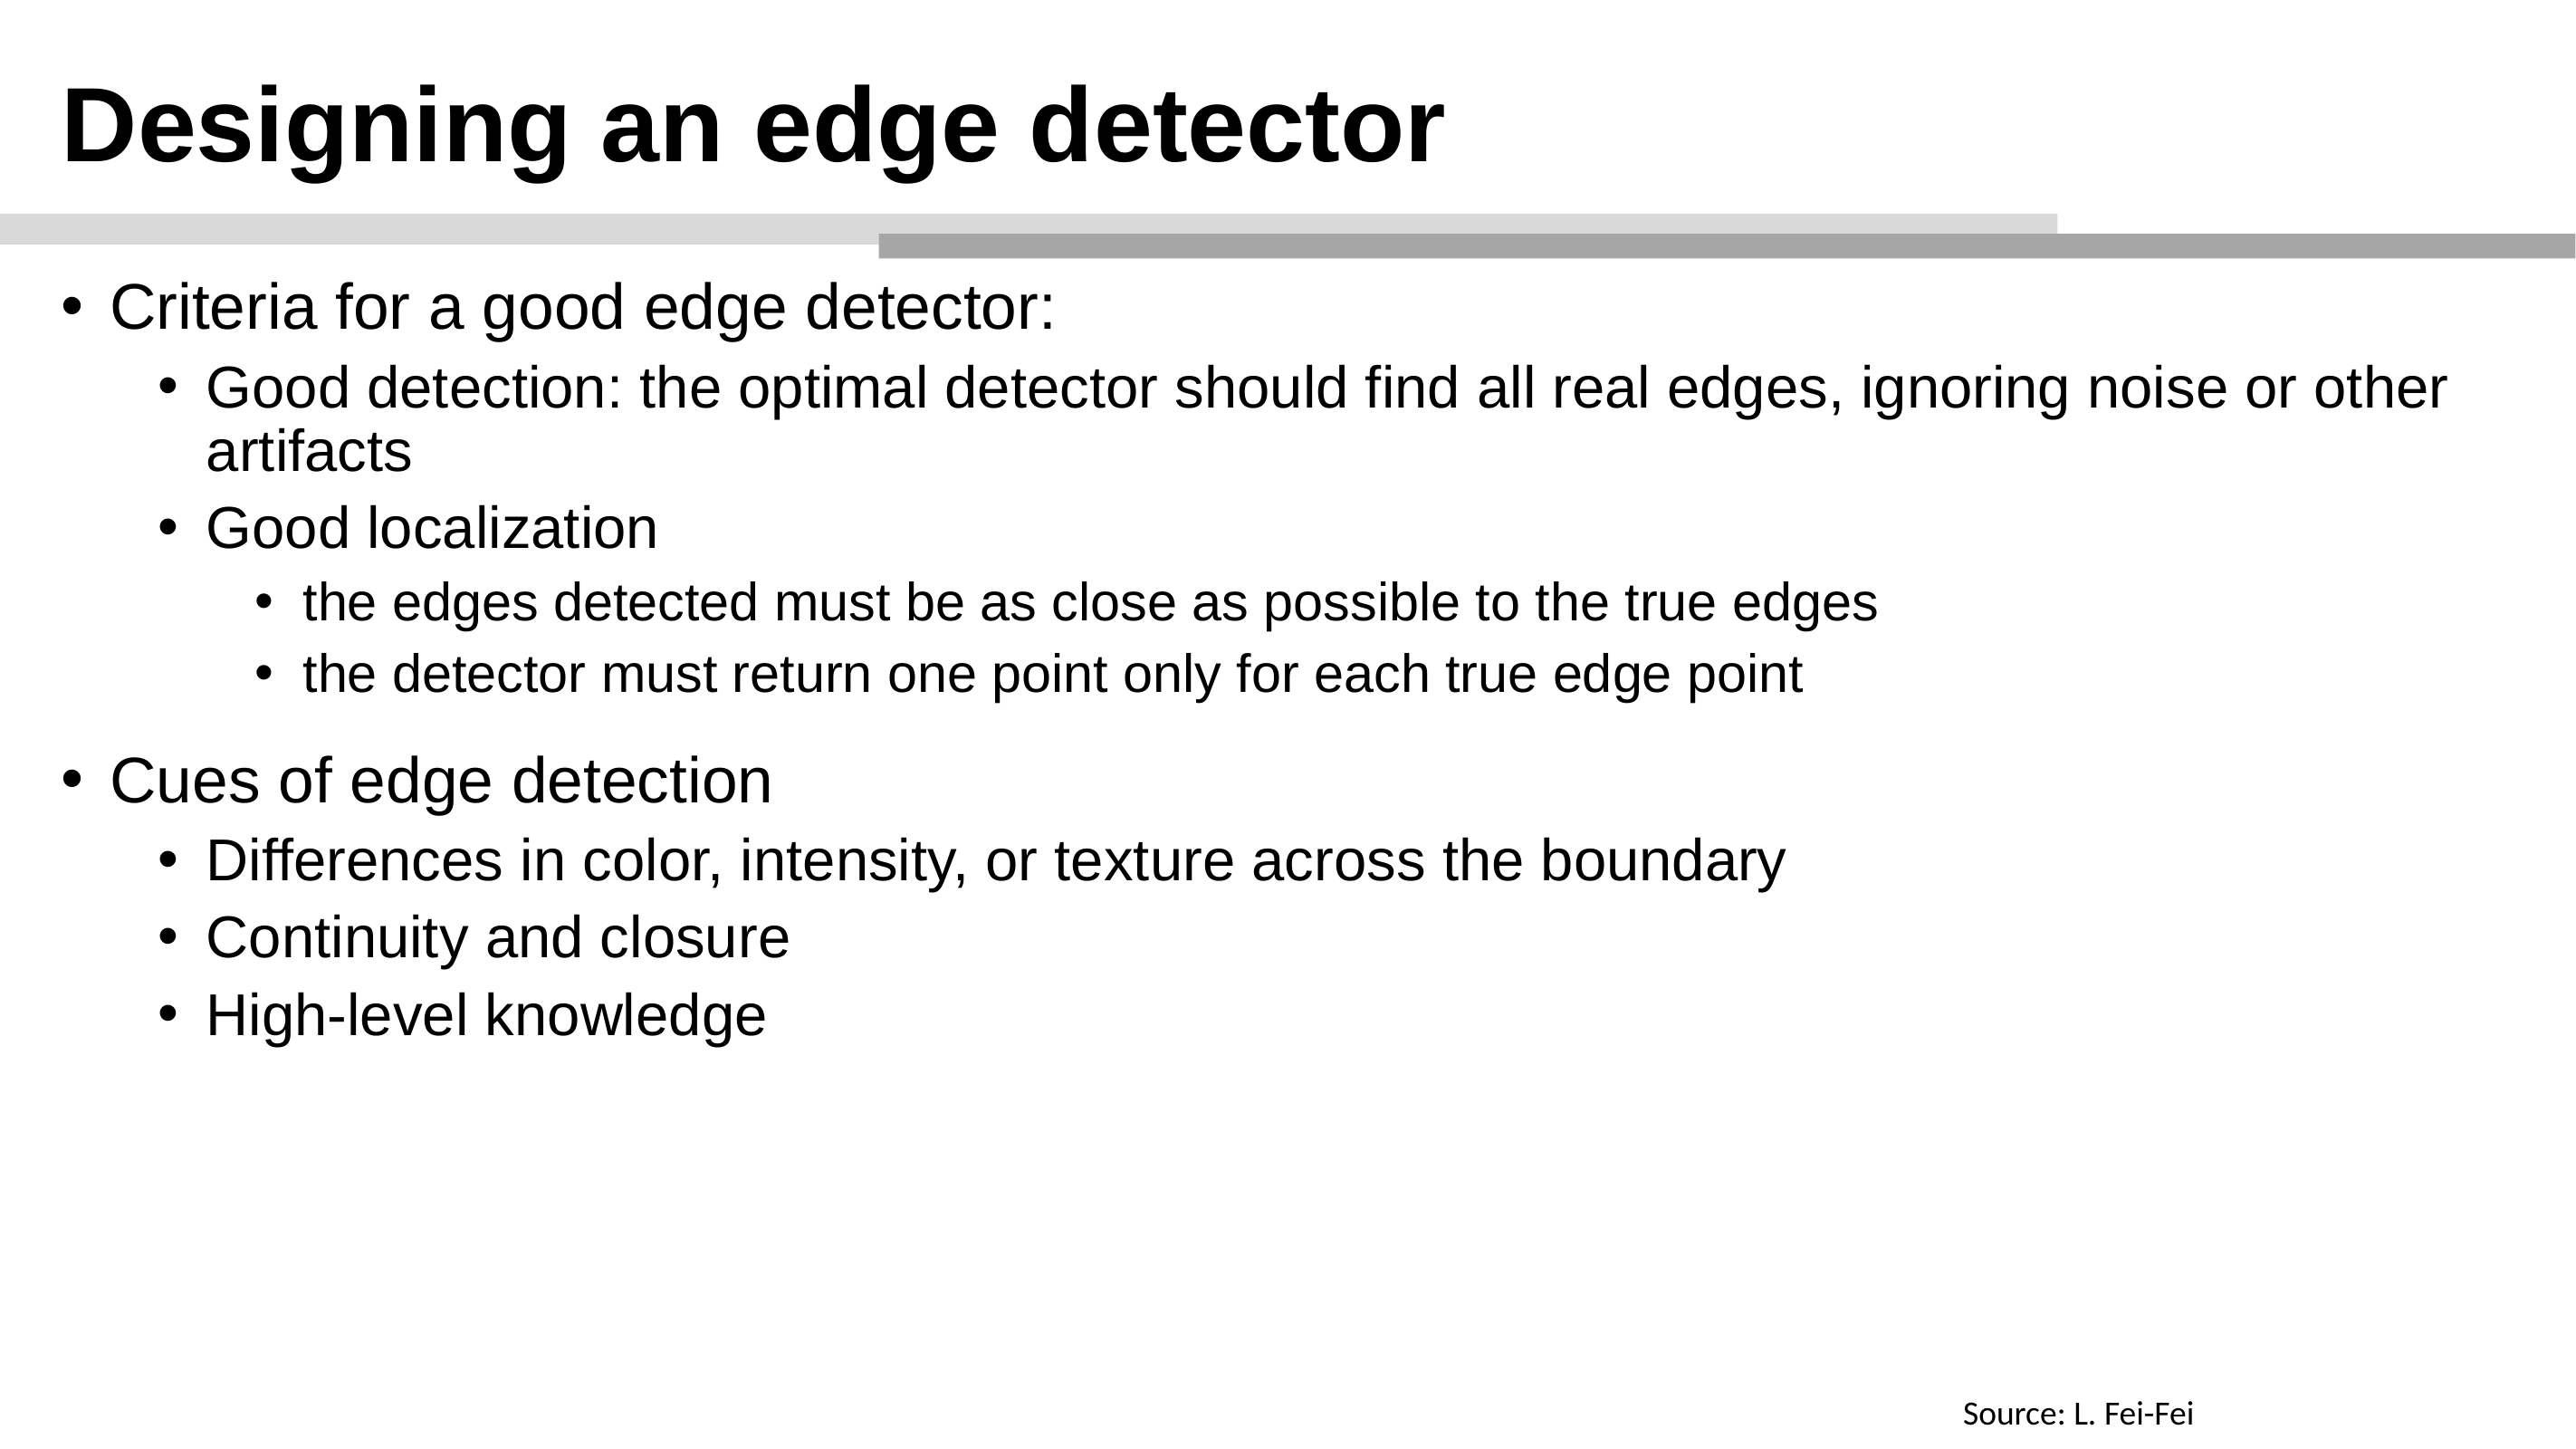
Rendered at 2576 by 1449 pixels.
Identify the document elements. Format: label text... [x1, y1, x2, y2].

text_box Source: L. Fei-Fei [1956, 1384, 2201, 1439]
list Criteria for a good edge detector: Good detection: the optimal detector should find all real edges, ignoring noise or other artifacts Good localization the edges detected must be as close as possible to the true edges the detector must return one point only for each true edge point Cues of edge detection Differences in color, intensity, or texture across the boundary Continuity and closure High-level knowledge [47, 266, 2528, 1420]
title Designing an edge detector [47, 29, 2524, 226]
